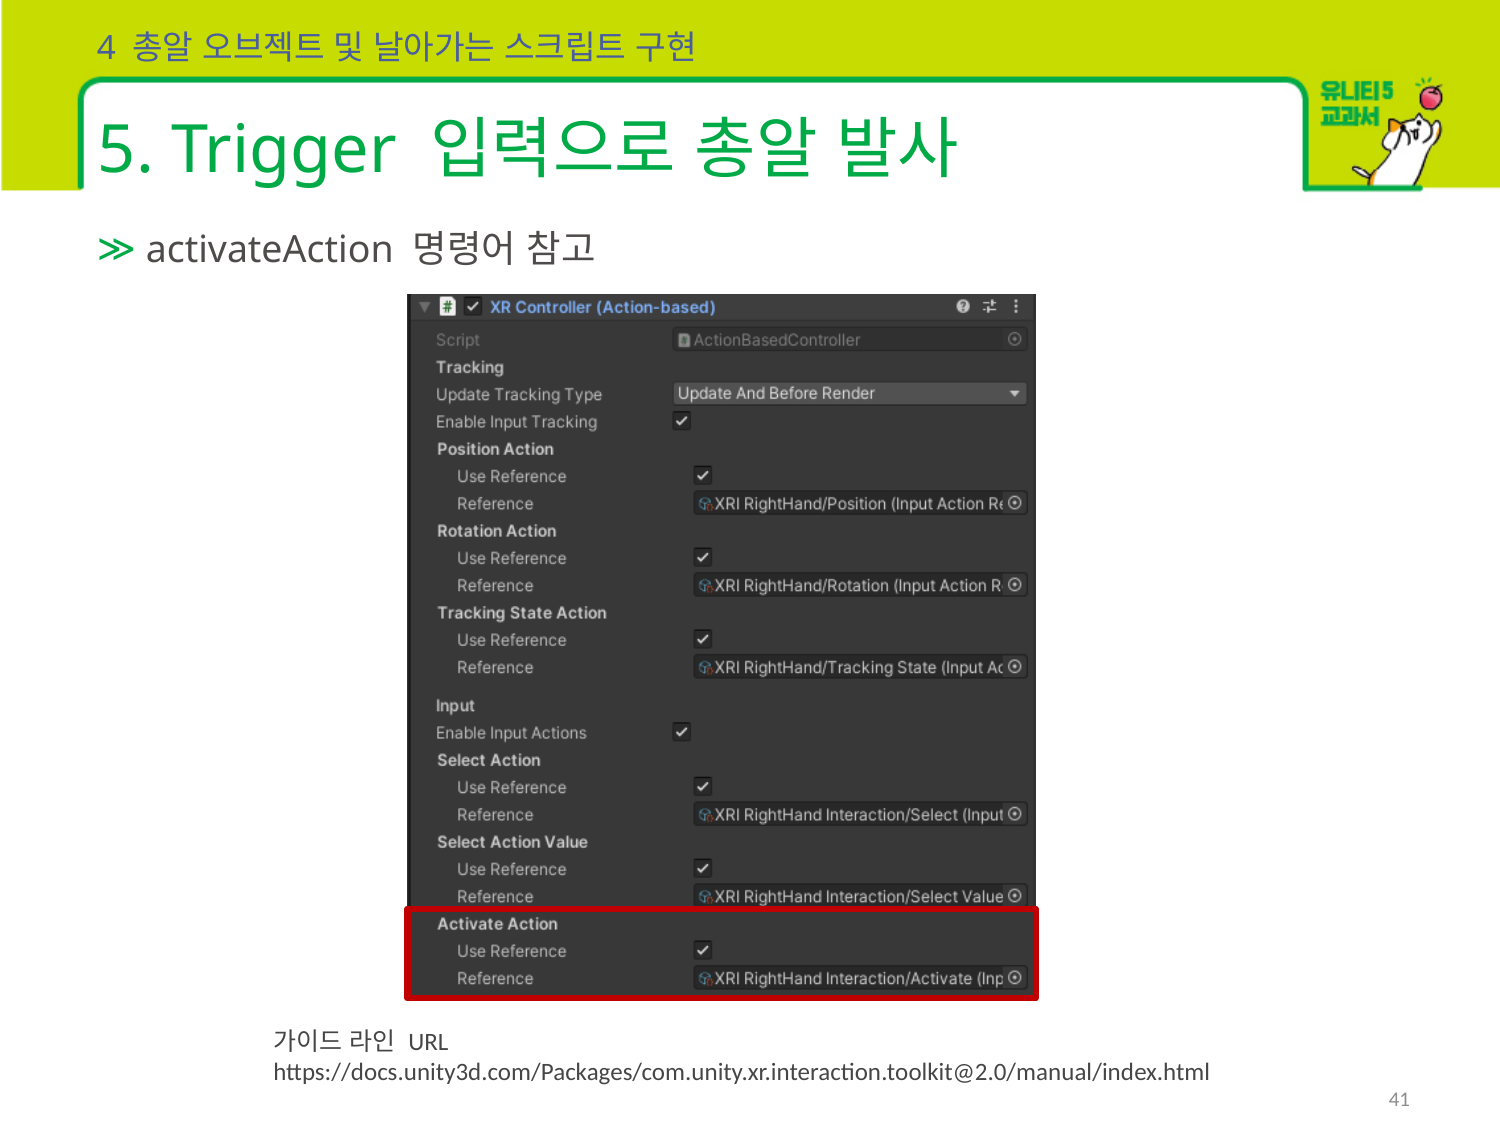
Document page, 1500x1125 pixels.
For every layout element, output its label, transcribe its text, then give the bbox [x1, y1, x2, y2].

text_box 가이드 라인 URL https://docs.unity3d.com/Packages/com.unity.xr.interaction.toolkit@2.0/manual/index.html [258, 1018, 1335, 1094]
slide_number 41 [1074, 1074, 1425, 1123]
title 5. Trigger 입력으로 총알 발사 [82, 61, 1413, 193]
picture [0, 0, 1500, 1125]
list 4 총알 오브젝트 및 날아가는 스크립트 구현 [81, 14, 722, 62]
list activateAction 명령어 참고 [81, 212, 1412, 980]
